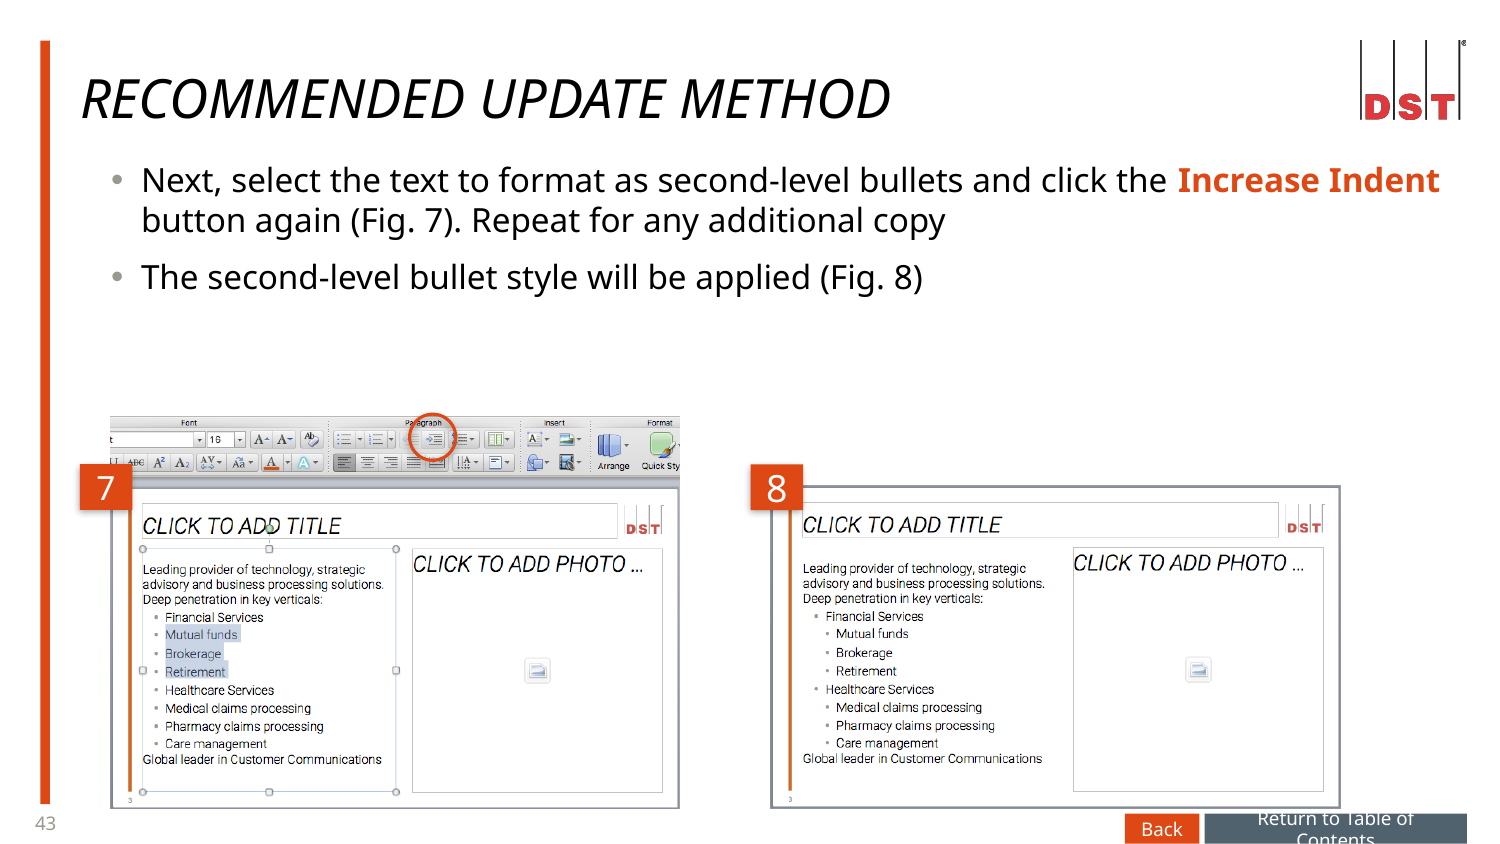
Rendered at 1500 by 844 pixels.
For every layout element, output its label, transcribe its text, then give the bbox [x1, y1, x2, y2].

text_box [109, 416, 681, 809]
text_box 8 [750, 464, 804, 511]
text_box Return to Table of Contents [1202, 812, 1469, 844]
title Recommended update method [79, 39, 1340, 129]
text_box Back [1123, 816, 1201, 844]
picture [770, 484, 1341, 809]
list Next, select the text to format as second-level bullets and click the Increase Indent button again (Fig. 7). Repeat for any additional copy The second-level bullet style will be applied (Fig. 8) [81, 159, 1463, 805]
text_box 7 [79, 463, 104, 511]
